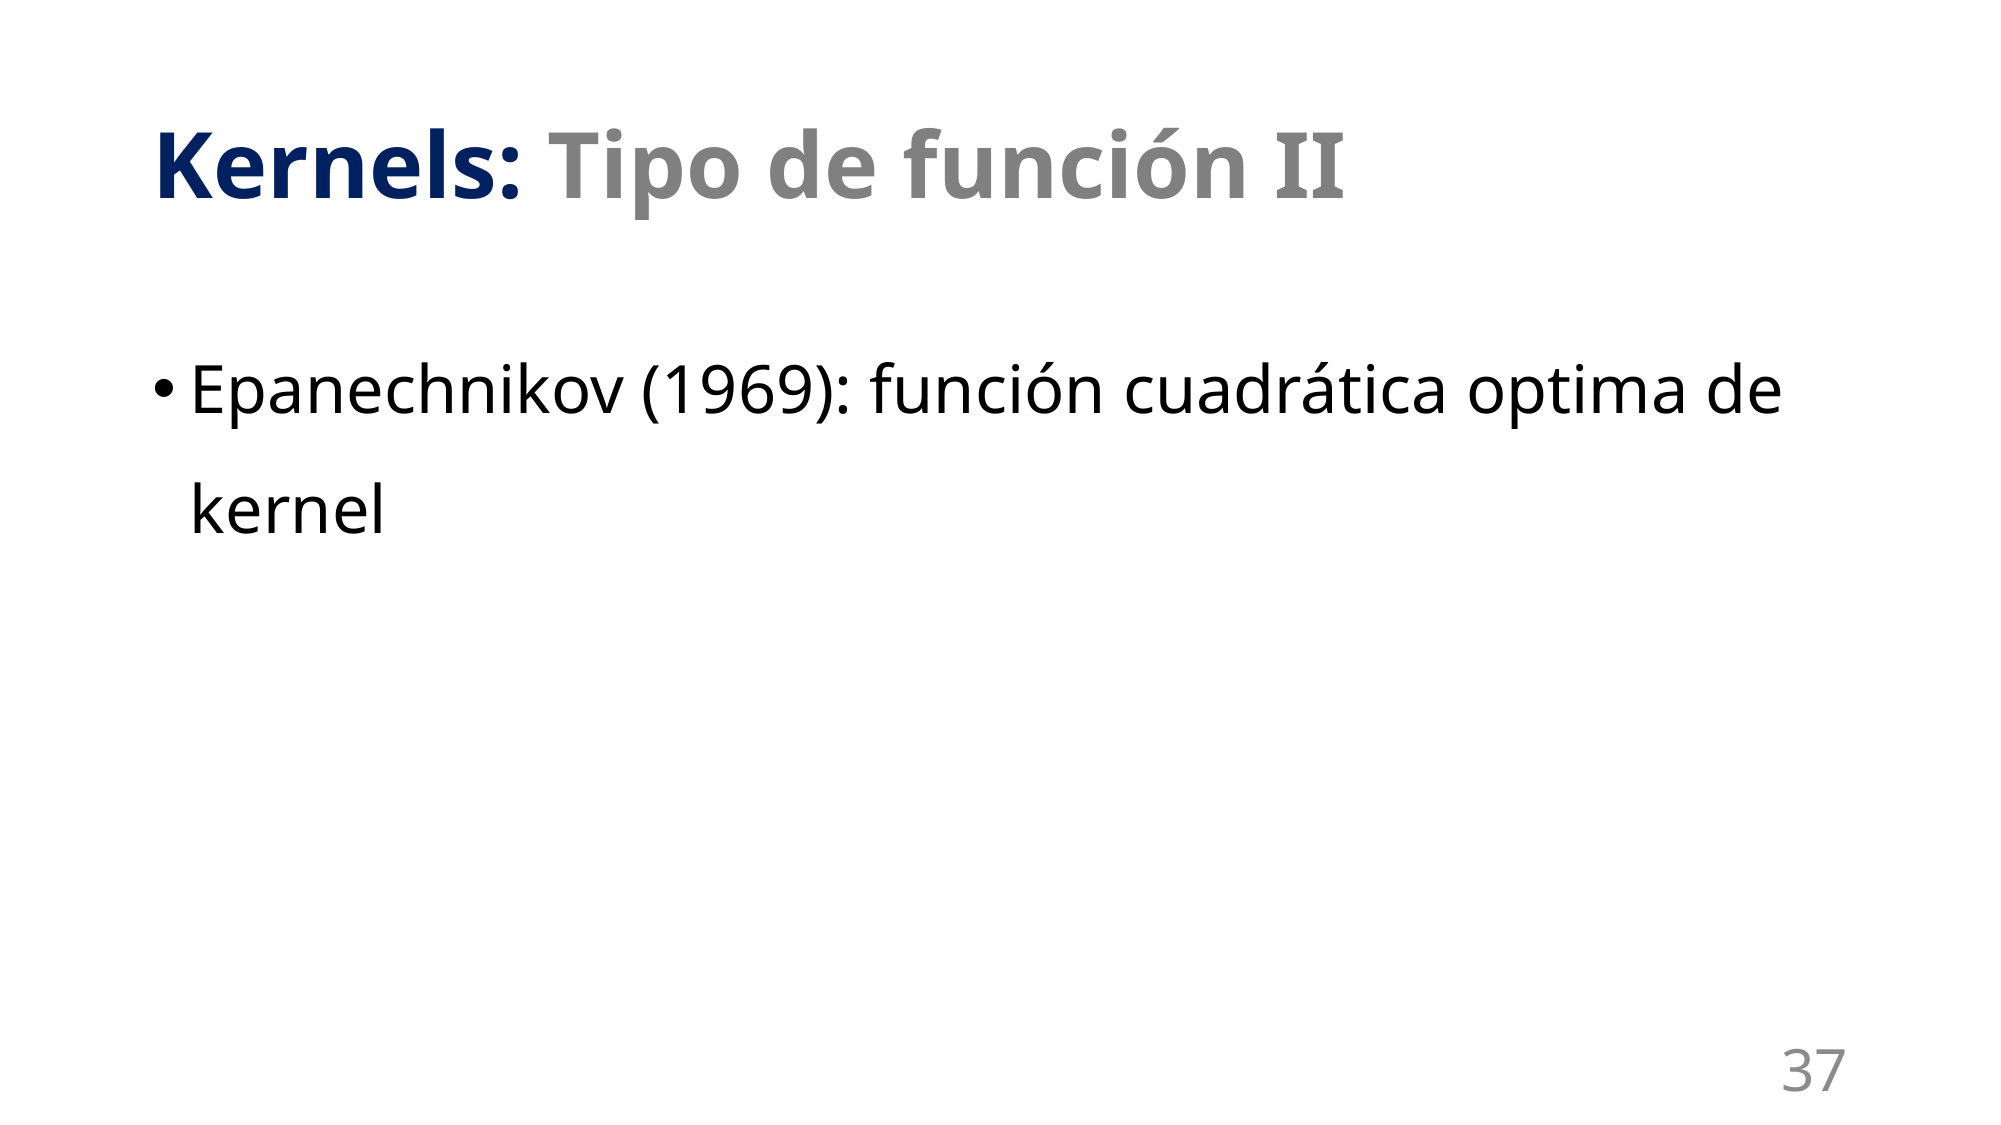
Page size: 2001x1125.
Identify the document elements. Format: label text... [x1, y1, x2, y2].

slide_number 37 [1412, 1042, 1863, 1103]
title Kernels: Tipo de función II [137, 59, 1863, 278]
